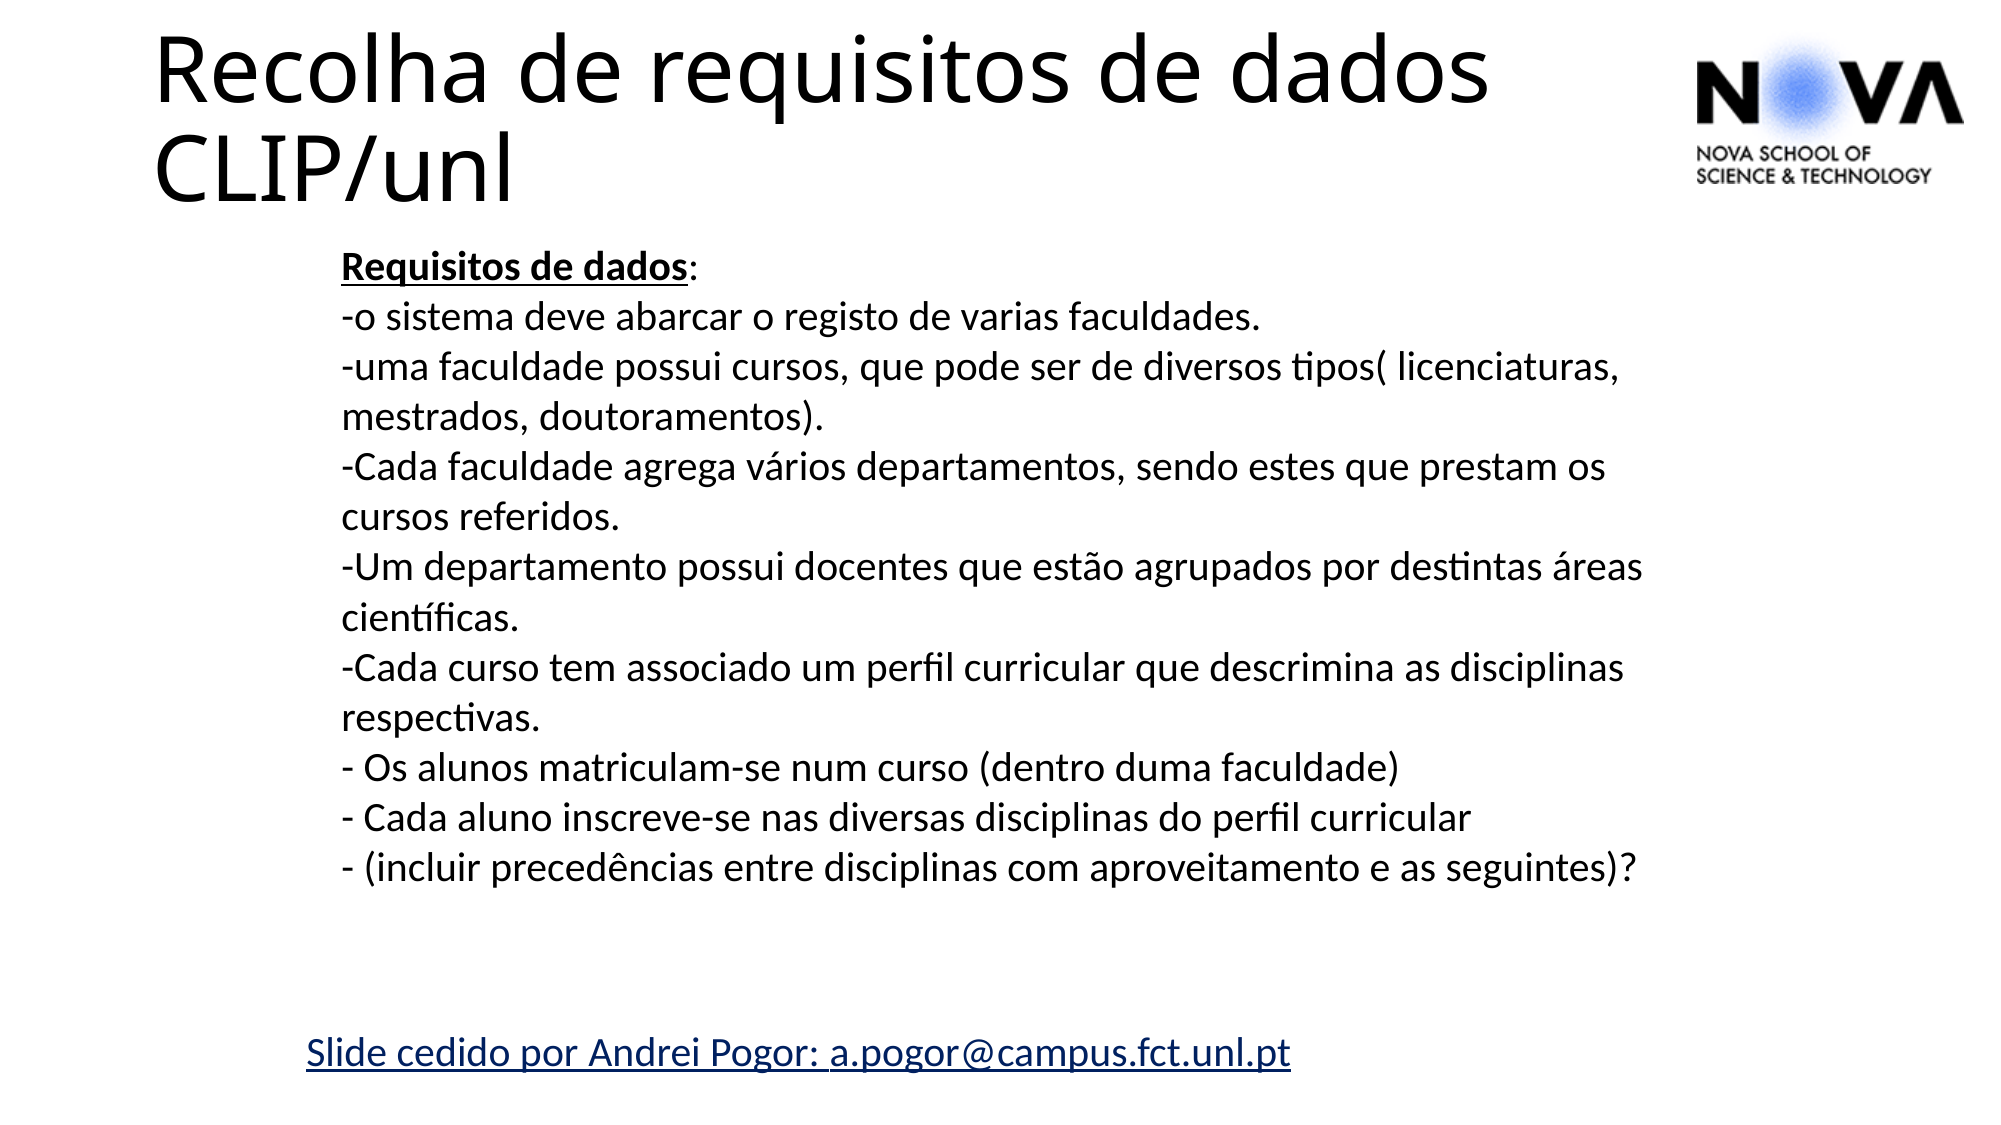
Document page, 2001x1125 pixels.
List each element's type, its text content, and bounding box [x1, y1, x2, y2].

picture [1697, 30, 1964, 184]
title Recolha de requisitos de dados CLIP/unl [137, 59, 1863, 184]
list Slide cedido por Andrei Pogor: a.pogor@campus.fct.unl.pt [291, 1023, 1642, 1099]
text_box Requisitos de dados: -o sistema deve abarcar o registo de varias faculdades. -uma faculdade possui cursos, que pode ser de diversos tipos( licenciaturas, mestrados, doutoramentos). -Cada faculdade agrega vários departamentos, sendo estes que prestam os cursos referidos. -Um departamento possui docentes que estão agrupados por destintas áreas científicas. -Cada curso tem associado um perfil curricular que descrimina as disciplinas respectivas. - Os alunos matriculam-se num curso (dentro duma faculdade) - Cada aluno inscreve-se nas diversas disciplinas do perfil curricular - (incluir precedências entre disciplinas com aproveitamento e as seguintes)? [326, 231, 1686, 897]
